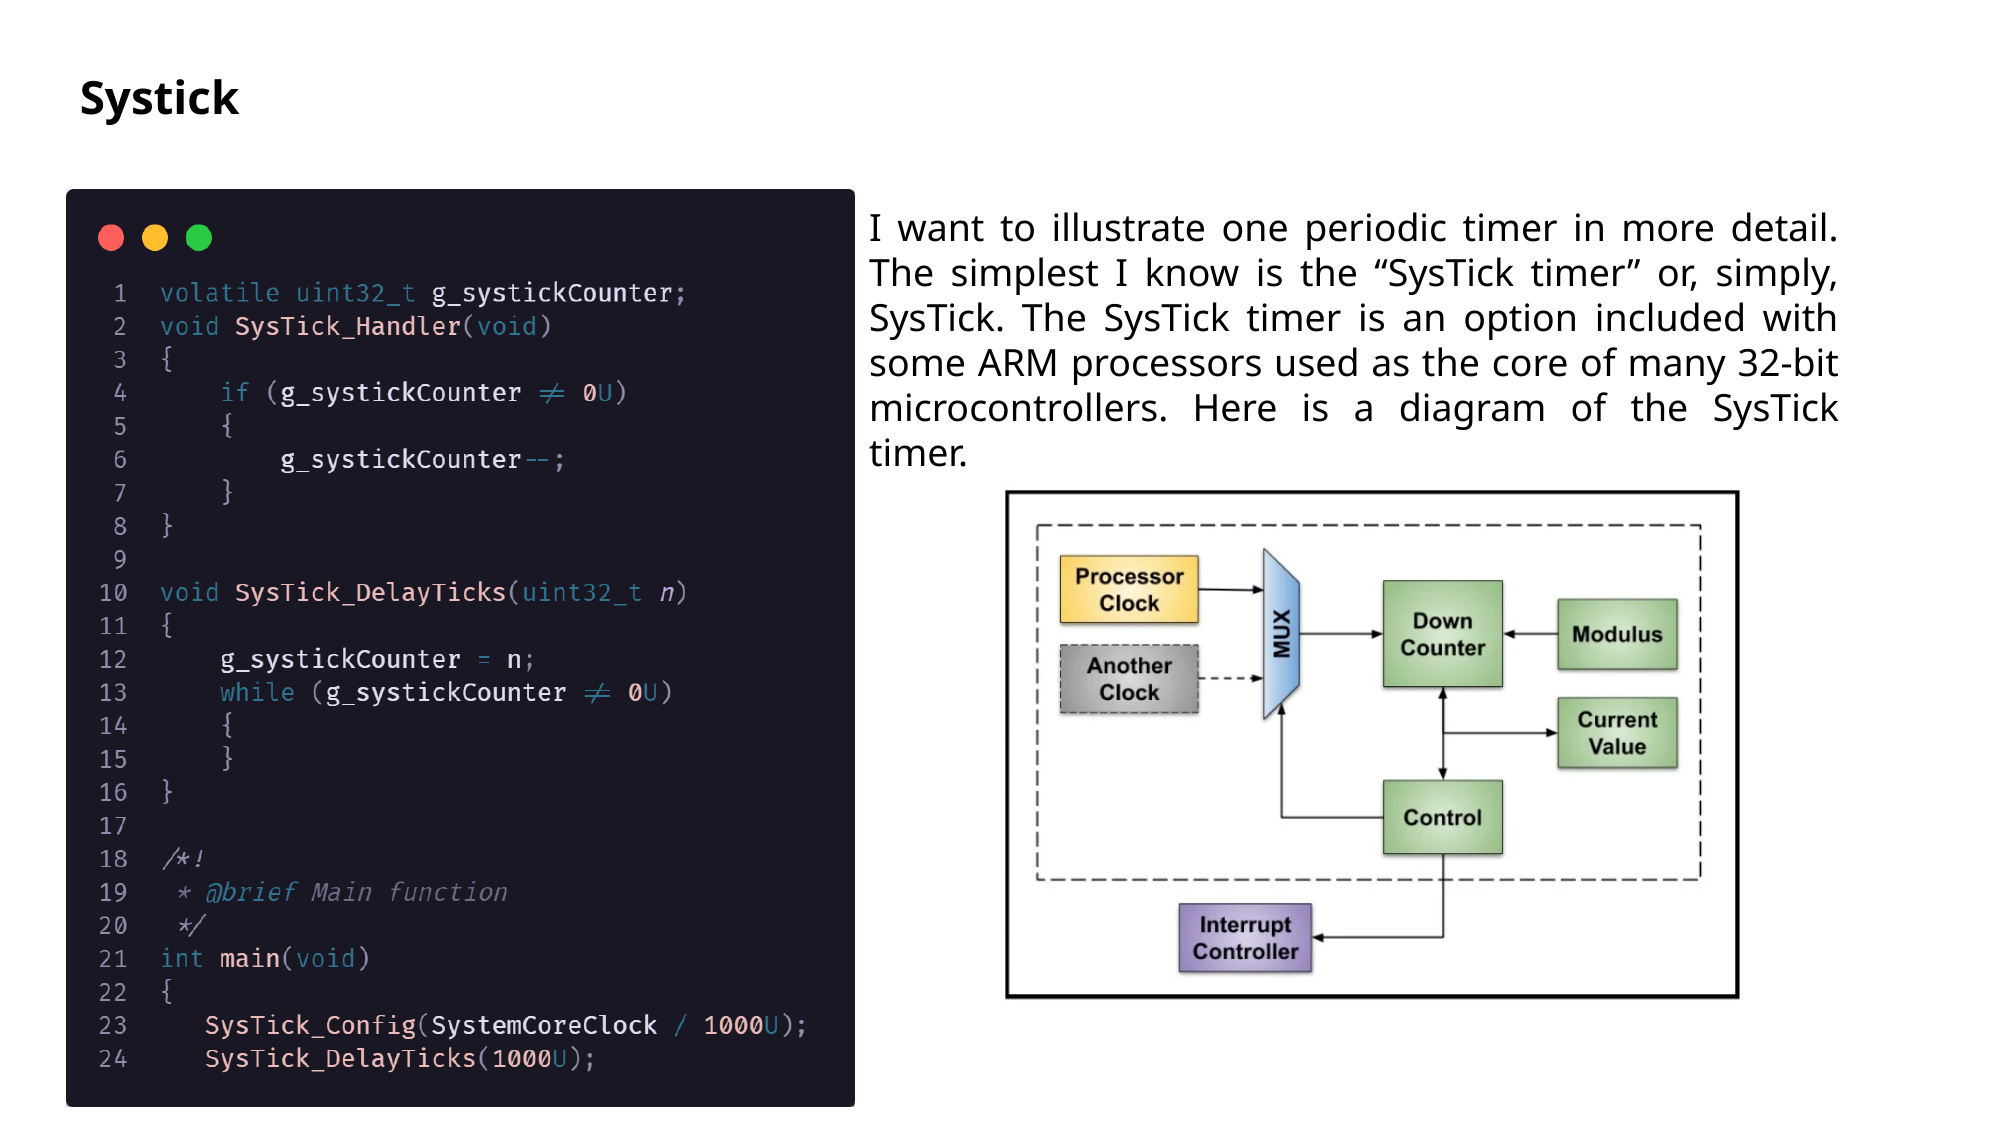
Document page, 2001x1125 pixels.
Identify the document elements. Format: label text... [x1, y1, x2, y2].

title Systick [64, 67, 1940, 176]
picture [999, 485, 1746, 1005]
picture [66, 189, 855, 1107]
text_box I want to illustrate one periodic timer in more detail. The simplest I know is the “SysTick timer” or, simply, SysTick. The SysTick timer is an option included with some ARM processors used as the core of many 32-bit microcontrollers. Here is a diagram of the SysTick timer. [855, 196, 1855, 482]
